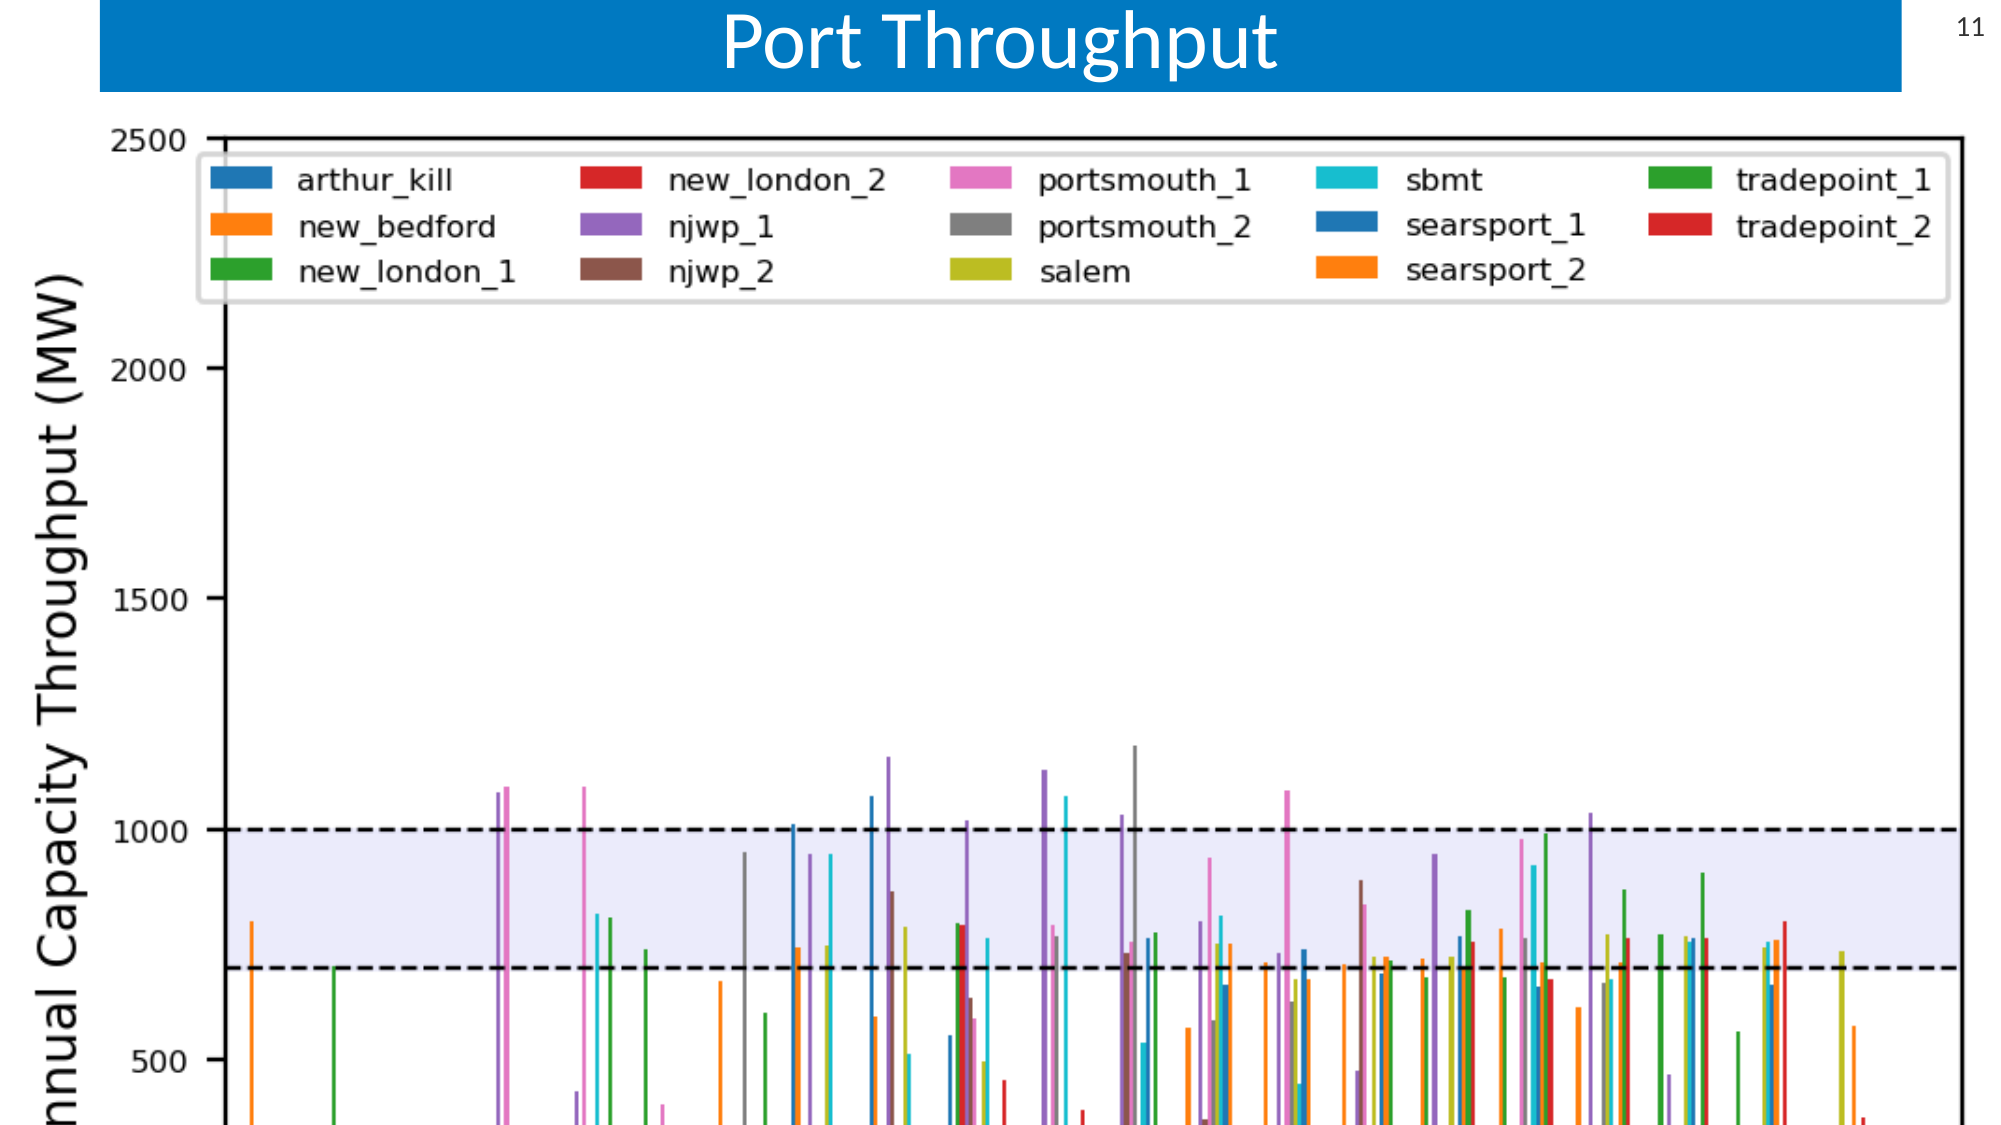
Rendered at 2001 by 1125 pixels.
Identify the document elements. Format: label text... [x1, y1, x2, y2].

title Port Throughput [99, 0, 1902, 91]
picture [0, 92, 2000, 1125]
